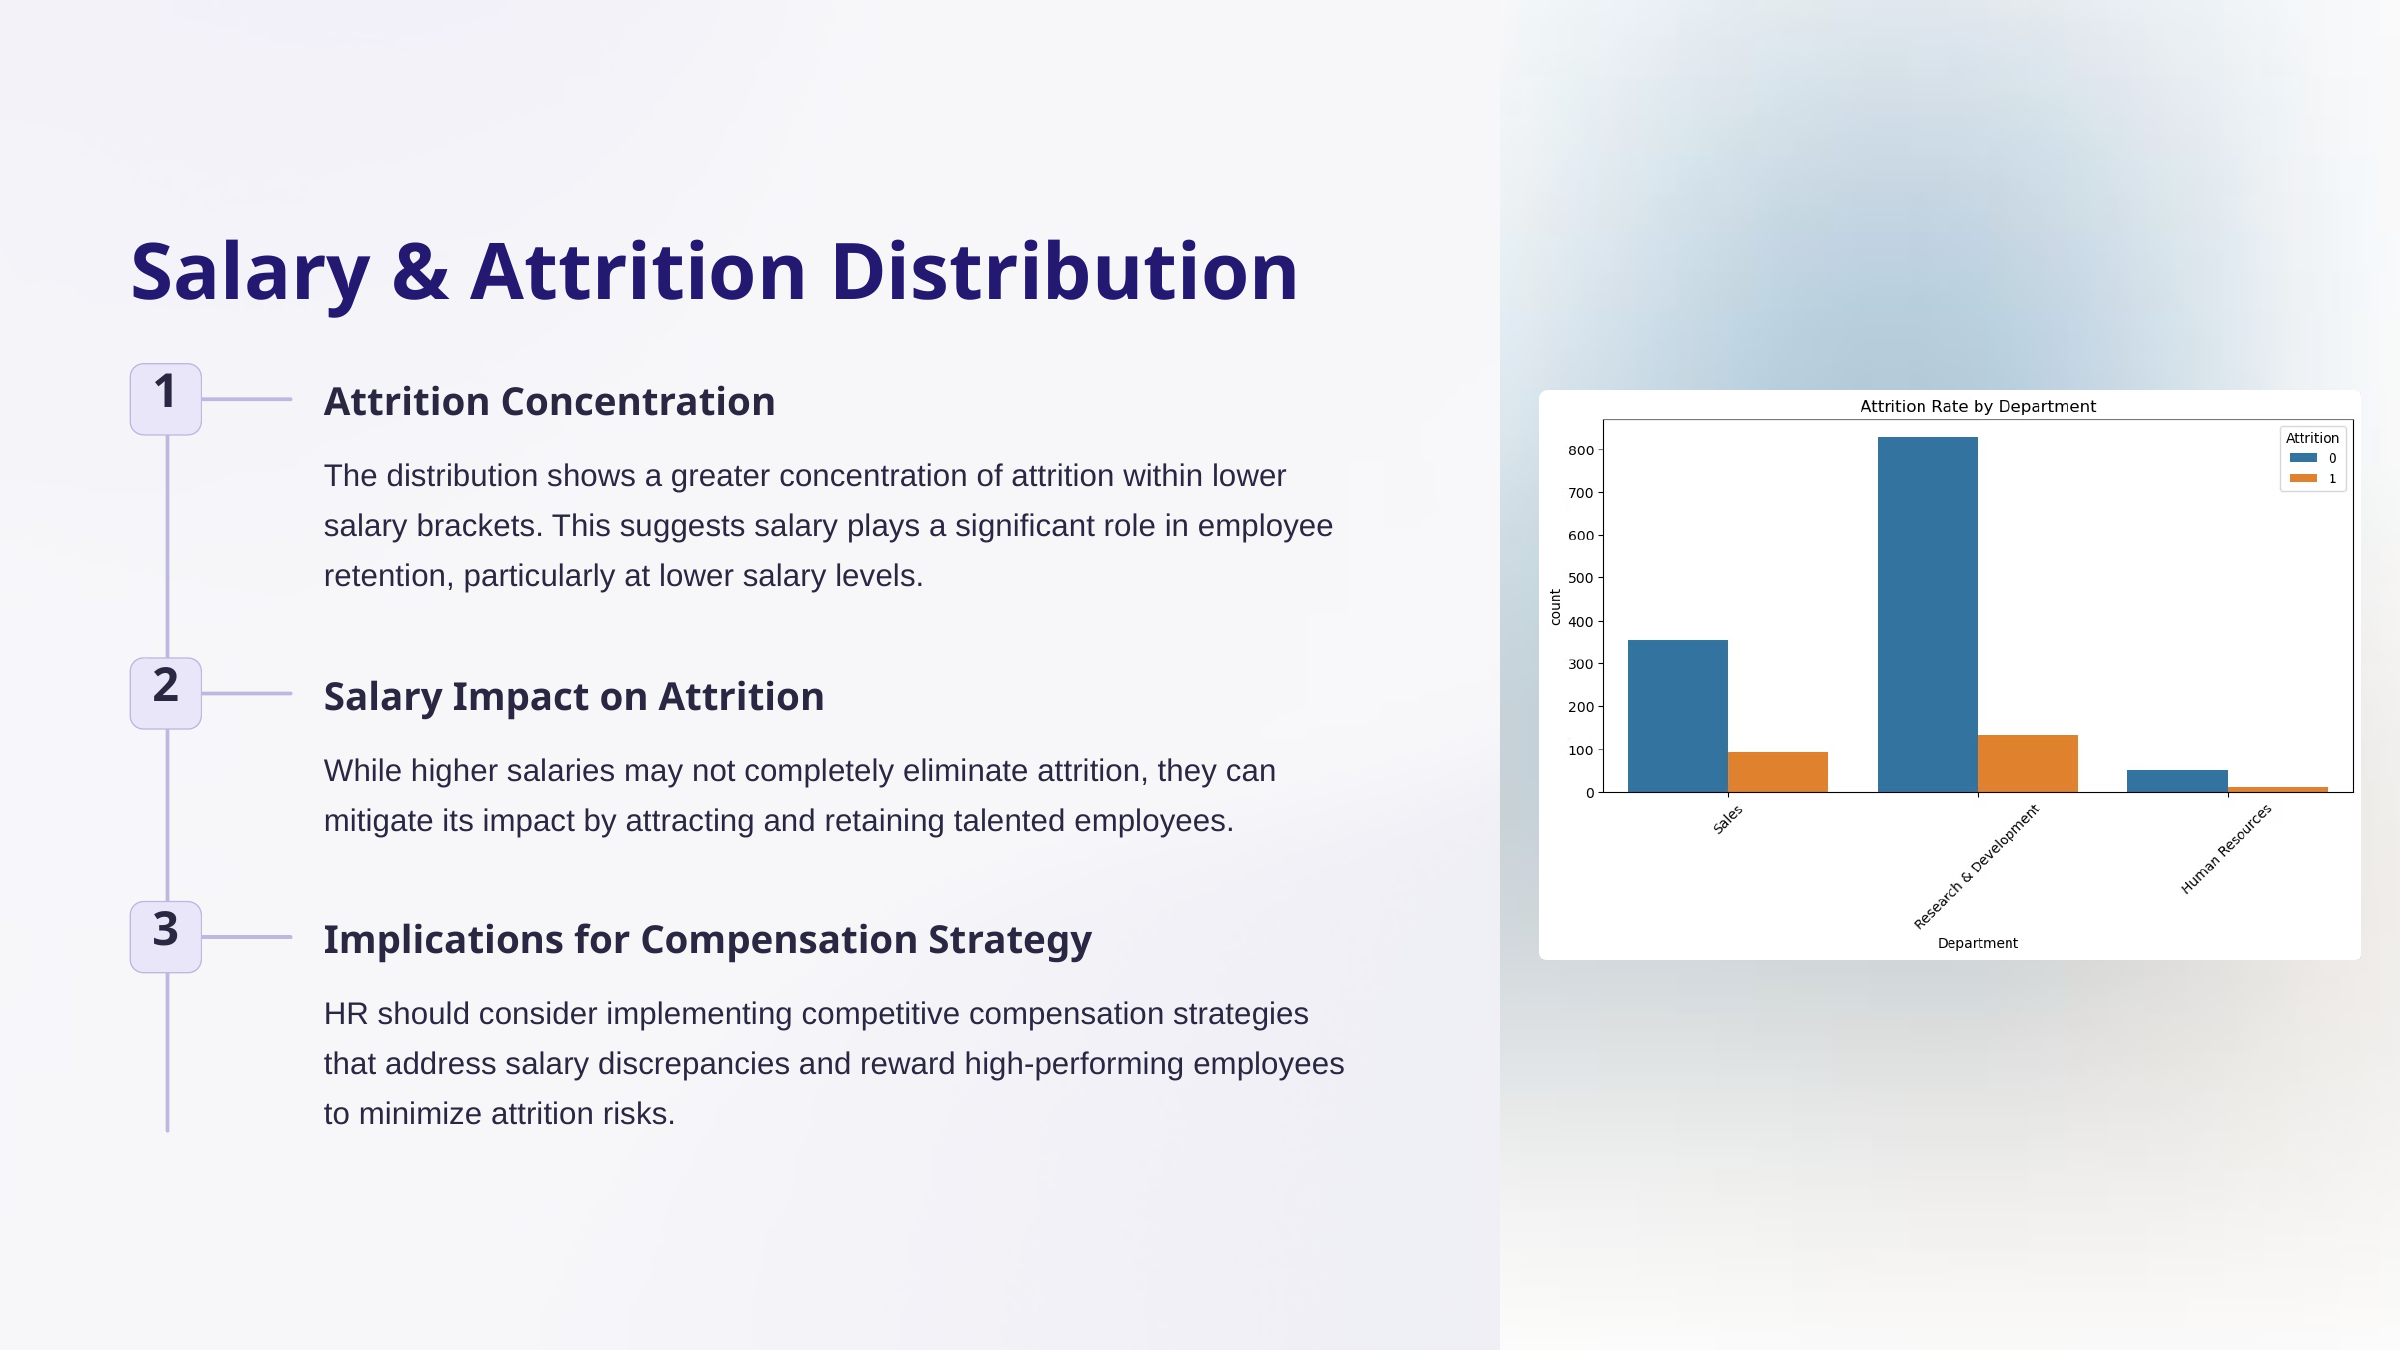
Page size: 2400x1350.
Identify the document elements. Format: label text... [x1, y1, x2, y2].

text_box [165, 730, 170, 901]
text_box Attrition Concentration [323, 374, 760, 424]
text_box Salary Impact on Attrition [323, 668, 803, 719]
text_box Implications for Compensation Strategy [323, 912, 1063, 962]
text_box [165, 973, 170, 1133]
text_box 2 [142, 663, 190, 724]
text_box [130, 363, 202, 435]
text_box The distribution shows a greater concentration of attrition within lower salary brackets. This suggests salary plays a significant role in employee retention, particularly at lower salary levels. [323, 442, 1370, 595]
picture [1499, 0, 2400, 1350]
text_box HR should consider implementing competitive compensation strategies that address salary discrepancies and reward high-performing employees to minimize attrition risks. [323, 980, 1370, 1133]
text_box 3 [142, 907, 190, 967]
text_box [202, 935, 293, 939]
text_box While higher salaries may not completely eliminate attrition, they can mitigate its impact by attracting and retaining talented employees. [323, 737, 1370, 839]
text_box [130, 901, 202, 973]
text_box [130, 657, 202, 730]
text_box Salary & Attrition Distribution [130, 217, 1234, 317]
text_box [165, 435, 170, 657]
text_box 1 [142, 369, 190, 429]
text_box [202, 691, 293, 696]
text_box [202, 397, 293, 402]
